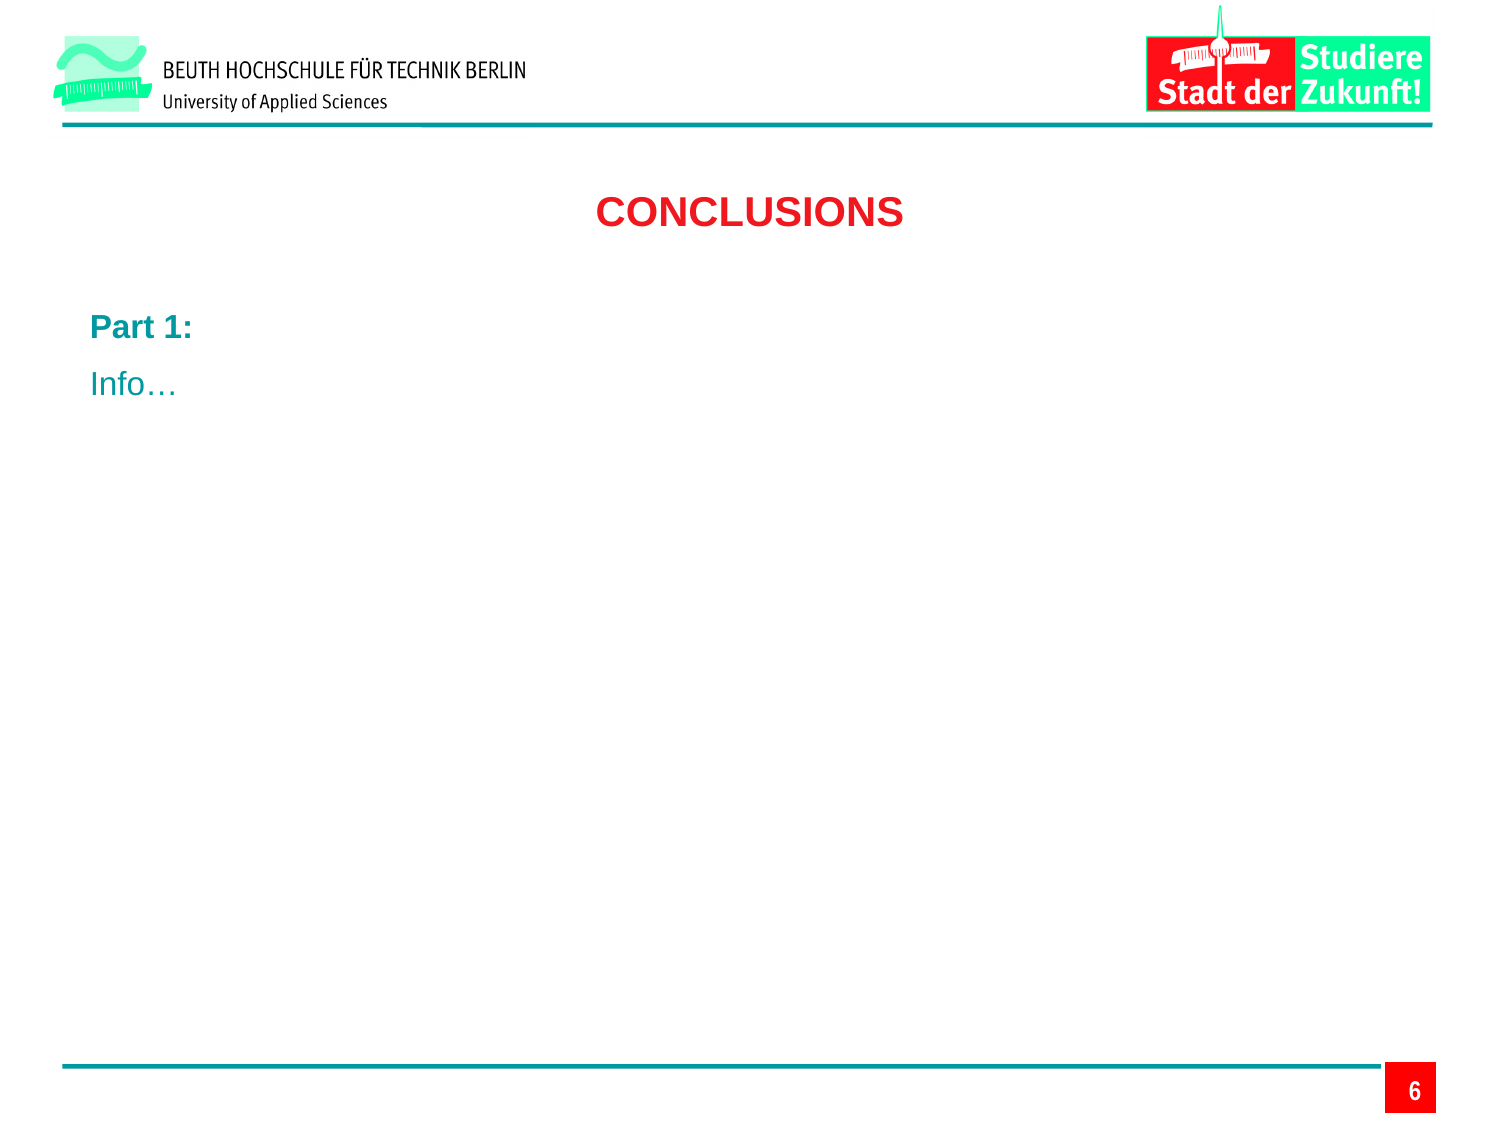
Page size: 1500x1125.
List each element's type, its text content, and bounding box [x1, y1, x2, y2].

picture [48, 3, 535, 139]
text_box Part 1: Info… [75, 302, 1425, 948]
text_box CONCLUSIONS [65, 177, 1435, 248]
picture [1144, 3, 1436, 139]
text_box 6 [1071, 1072, 1422, 1113]
